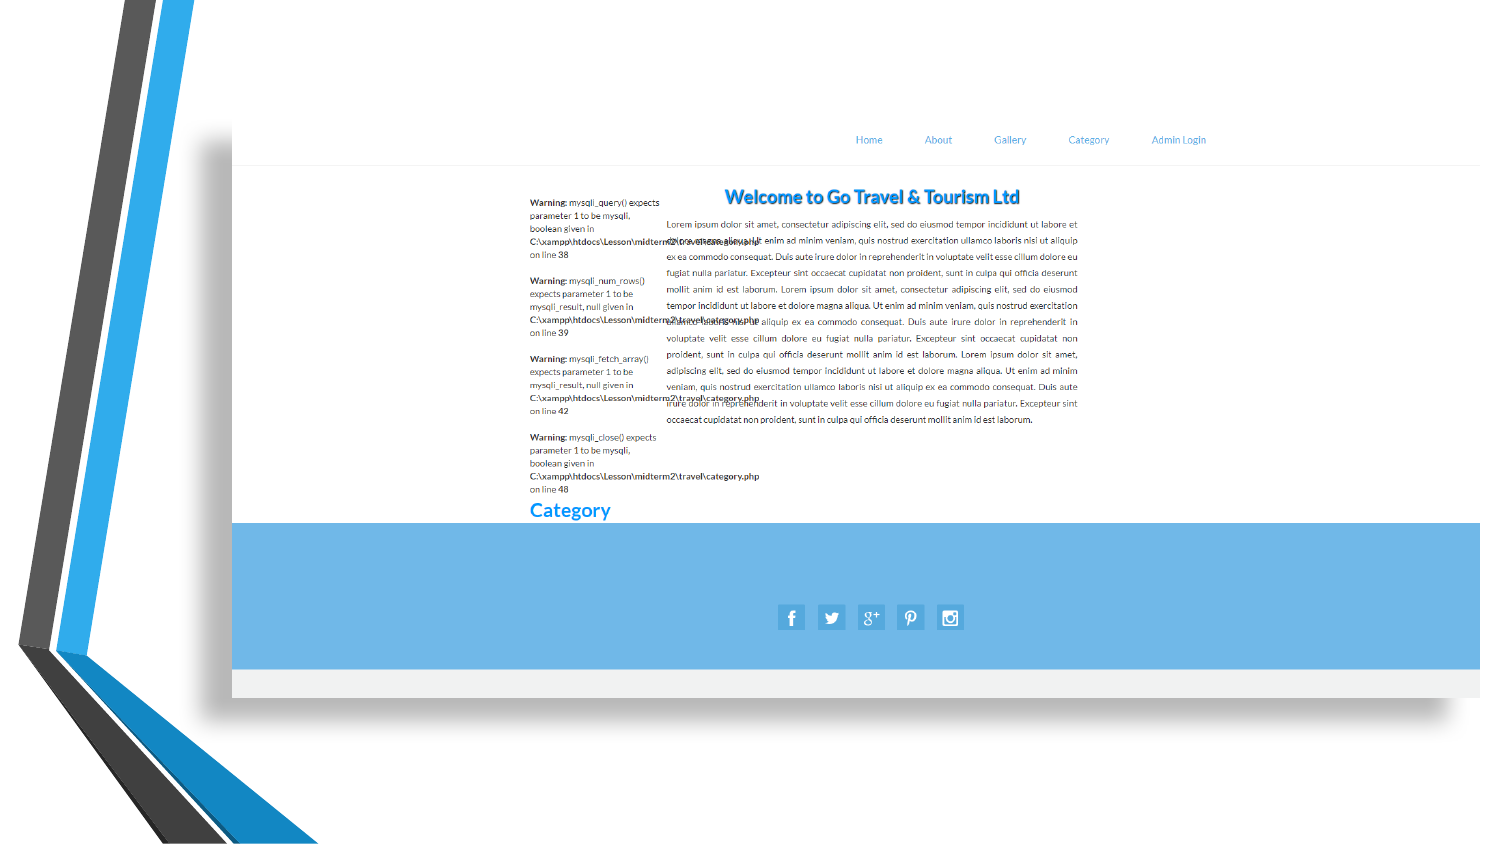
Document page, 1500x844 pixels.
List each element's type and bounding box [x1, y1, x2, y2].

picture [232, 115, 1480, 698]
